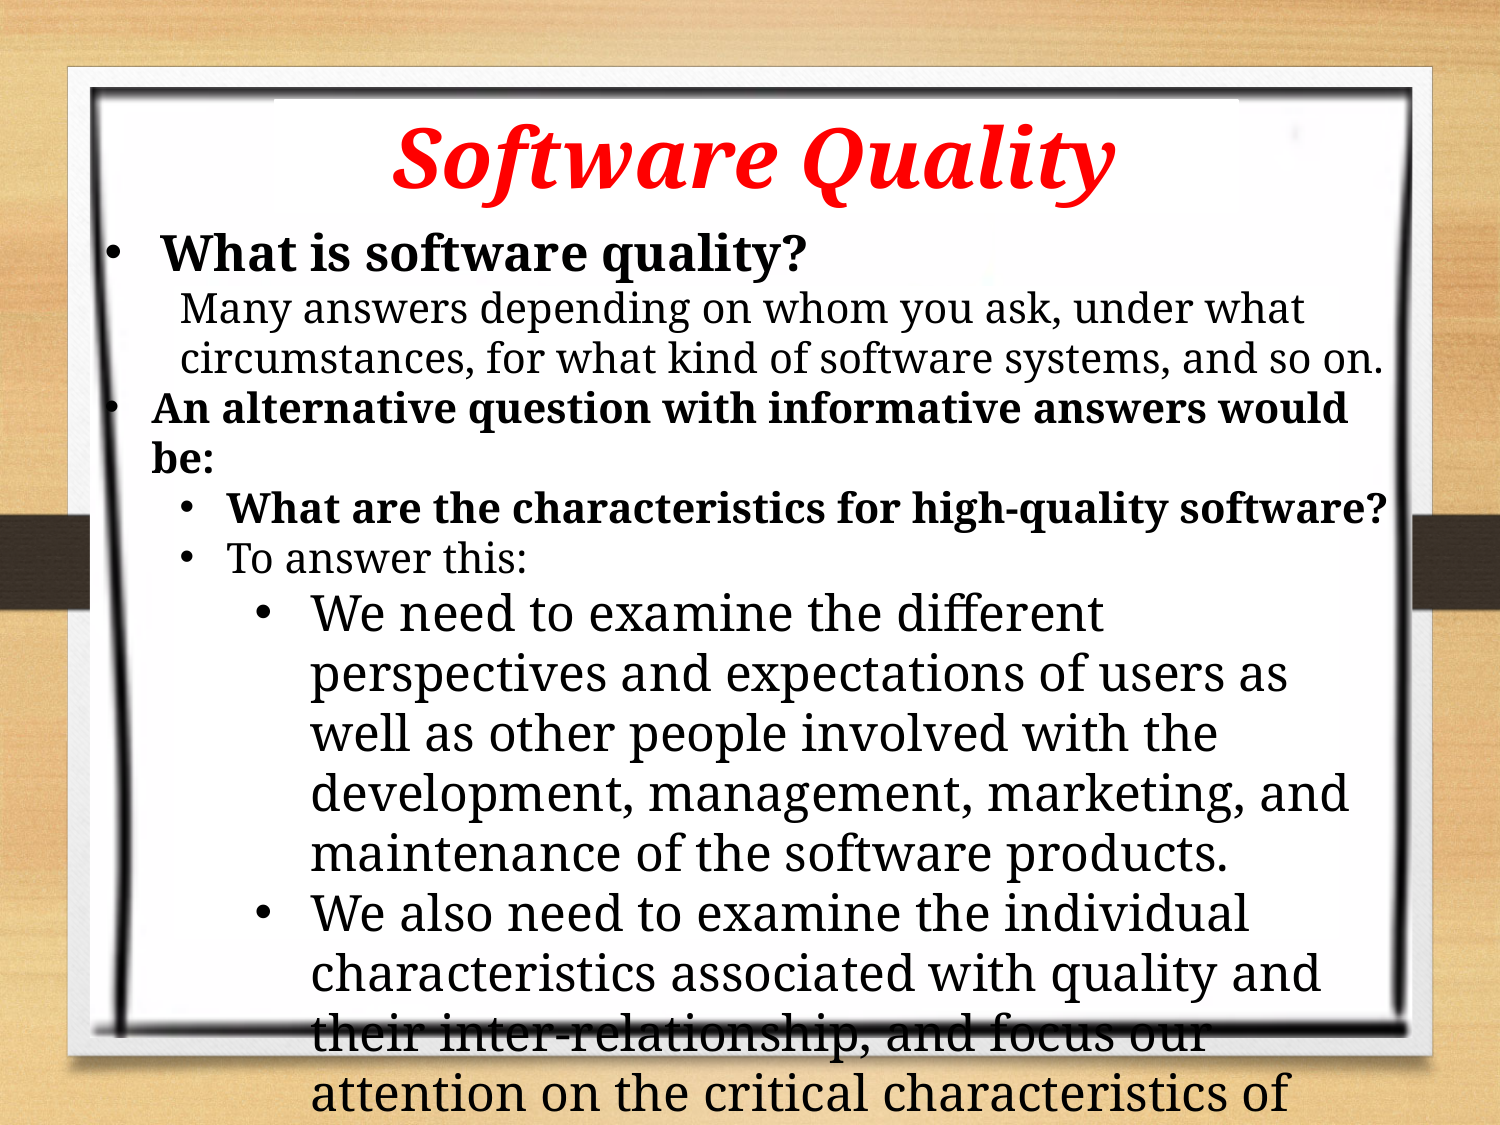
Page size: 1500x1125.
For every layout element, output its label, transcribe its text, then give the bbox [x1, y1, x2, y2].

text_box What is software quality? Many answers depending on whom you ask, under what circumstances, for what kind of software systems, and so on. An alternative question with informative answers would be: What are the characteristics for high-quality software? To answer this: We need to examine the different perspectives and expectations of users as well as other people involved with the development, management, marketing, and maintenance of the software products. We also need to examine the individual characteristics associated with quality and their inter-relationship, and focus our attention on the critical characteristics of functional correctness. [89, 1038, 1413, 1125]
picture [0, 0, 1500, 1125]
